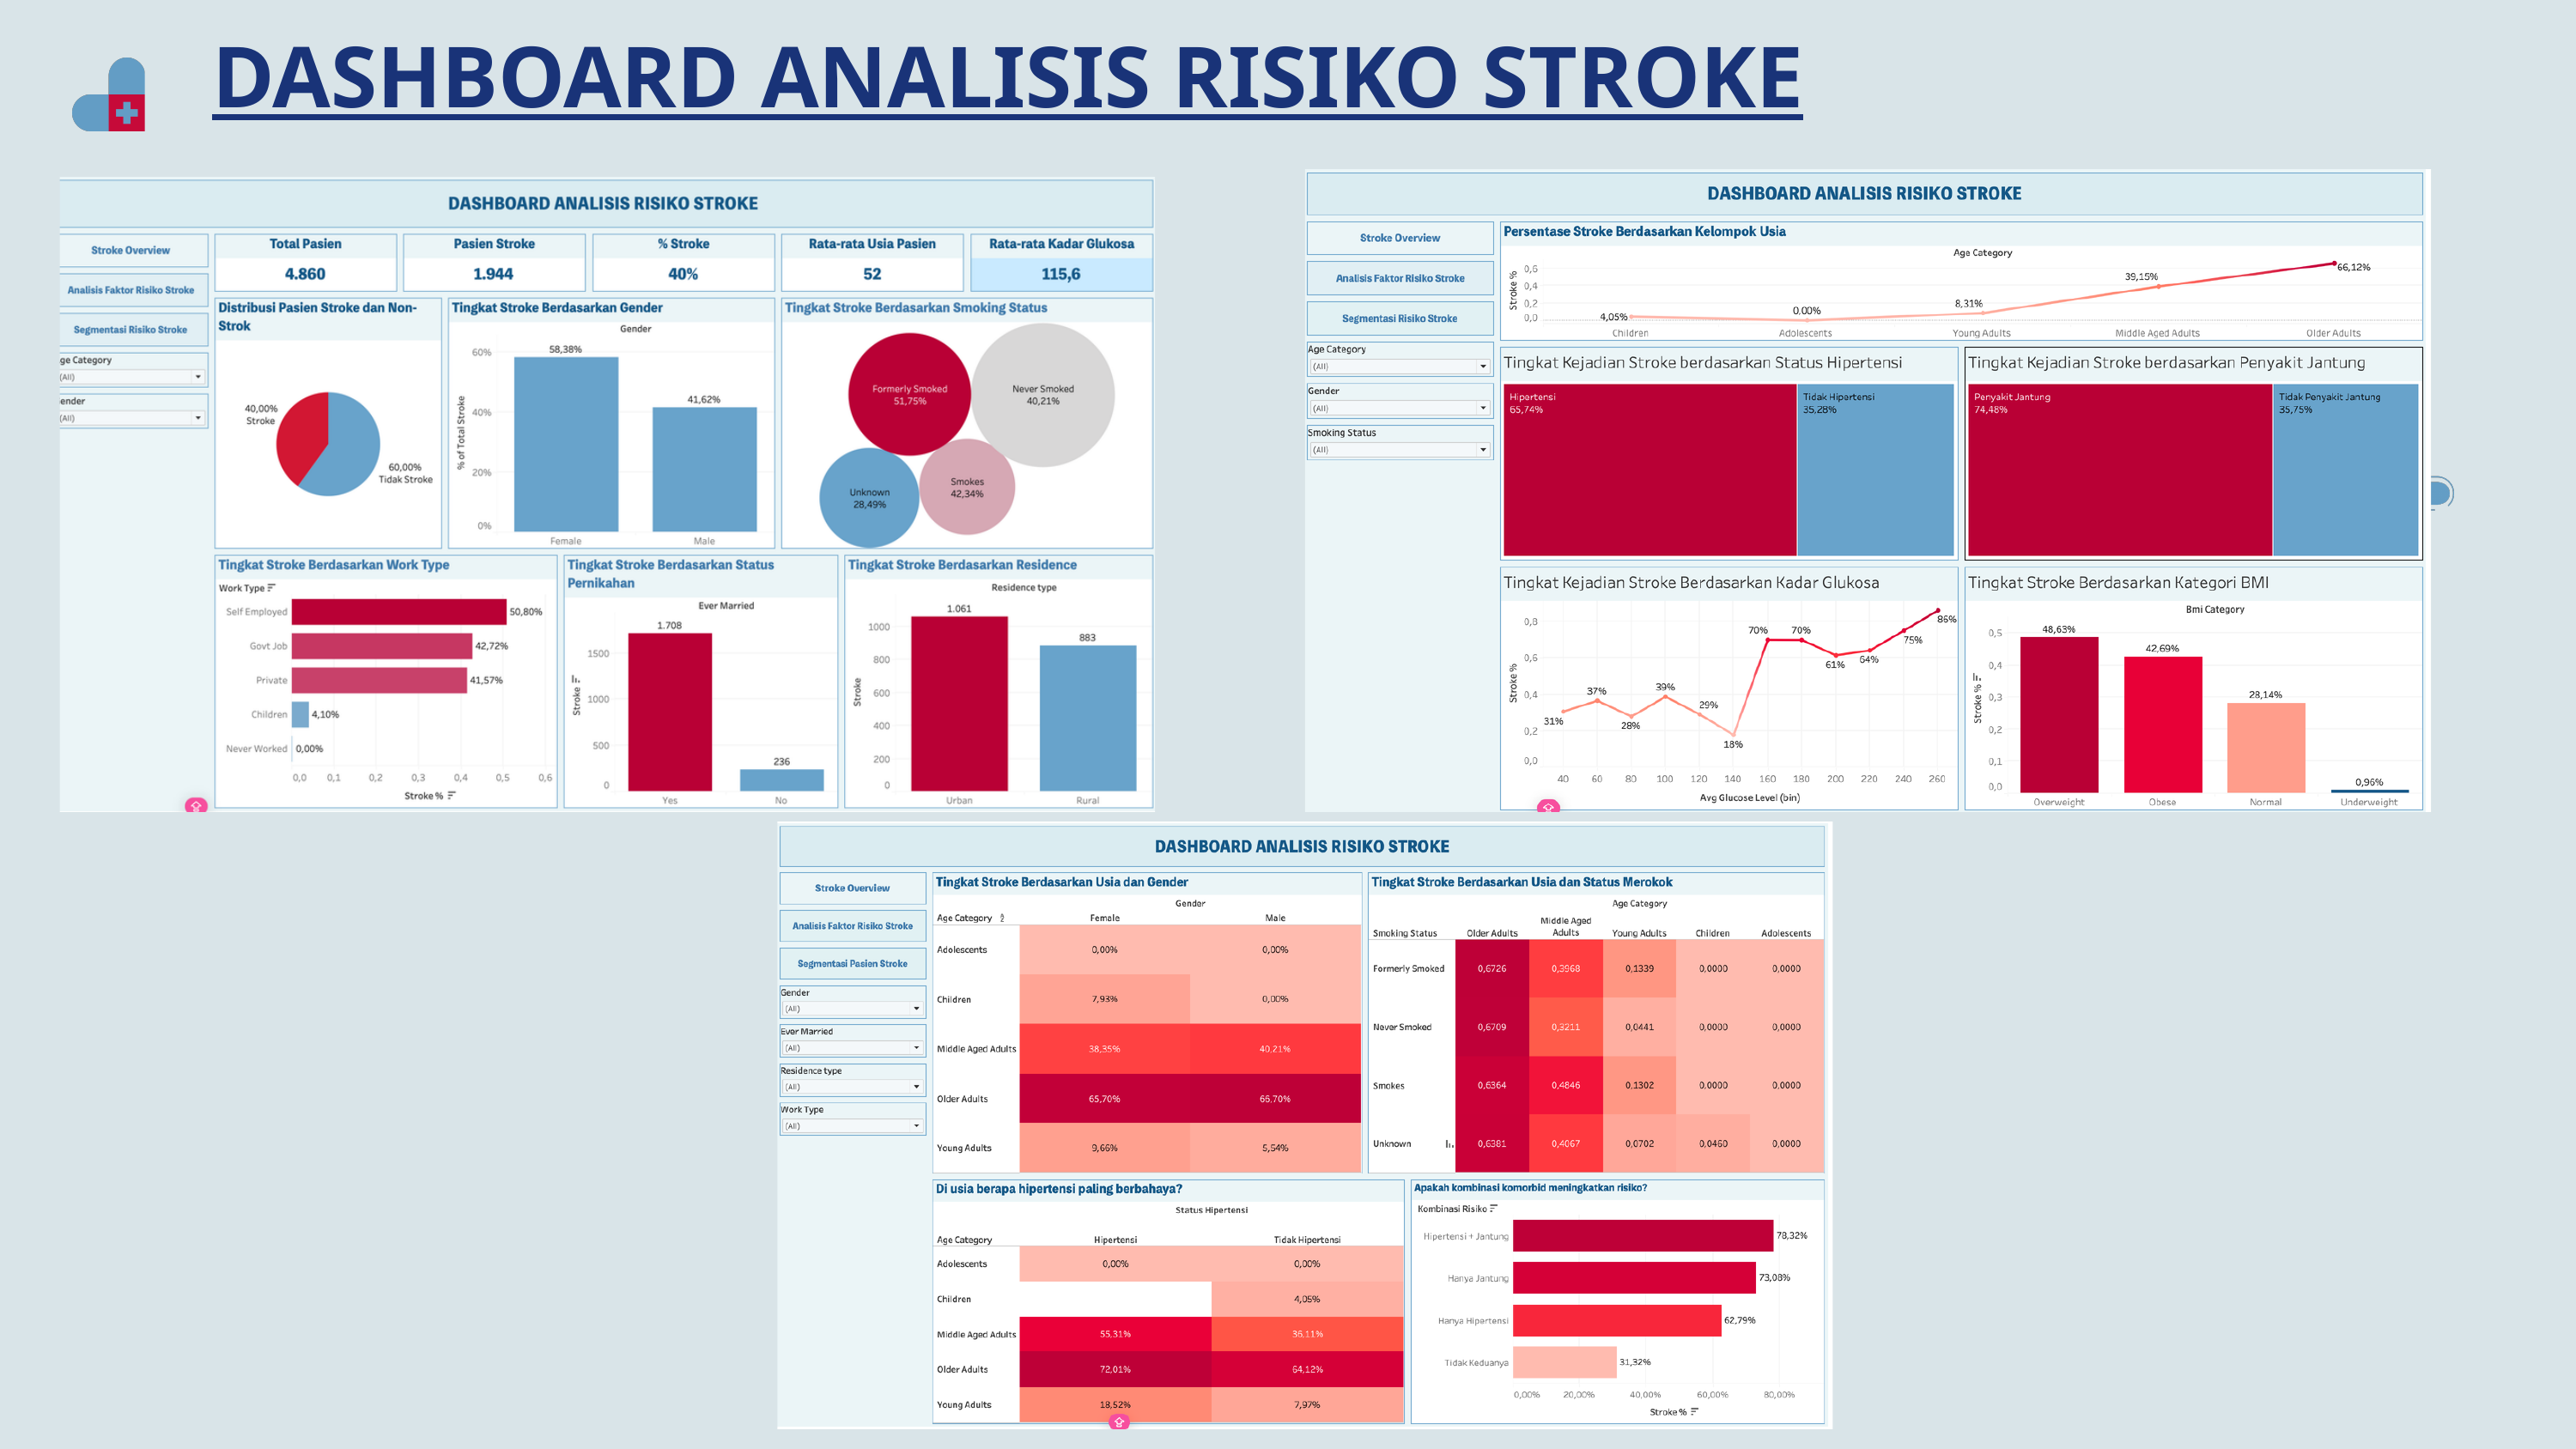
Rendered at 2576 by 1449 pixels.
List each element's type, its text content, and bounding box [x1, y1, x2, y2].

text_box [72, 58, 145, 131]
text_box [777, 822, 1833, 1429]
text_box DASHBOARD ANALISIS RISIKO STROKE [212, 37, 2113, 139]
text_box [1304, 169, 2432, 812]
text_box [2432, 447, 2454, 539]
text_box [59, 177, 1156, 812]
